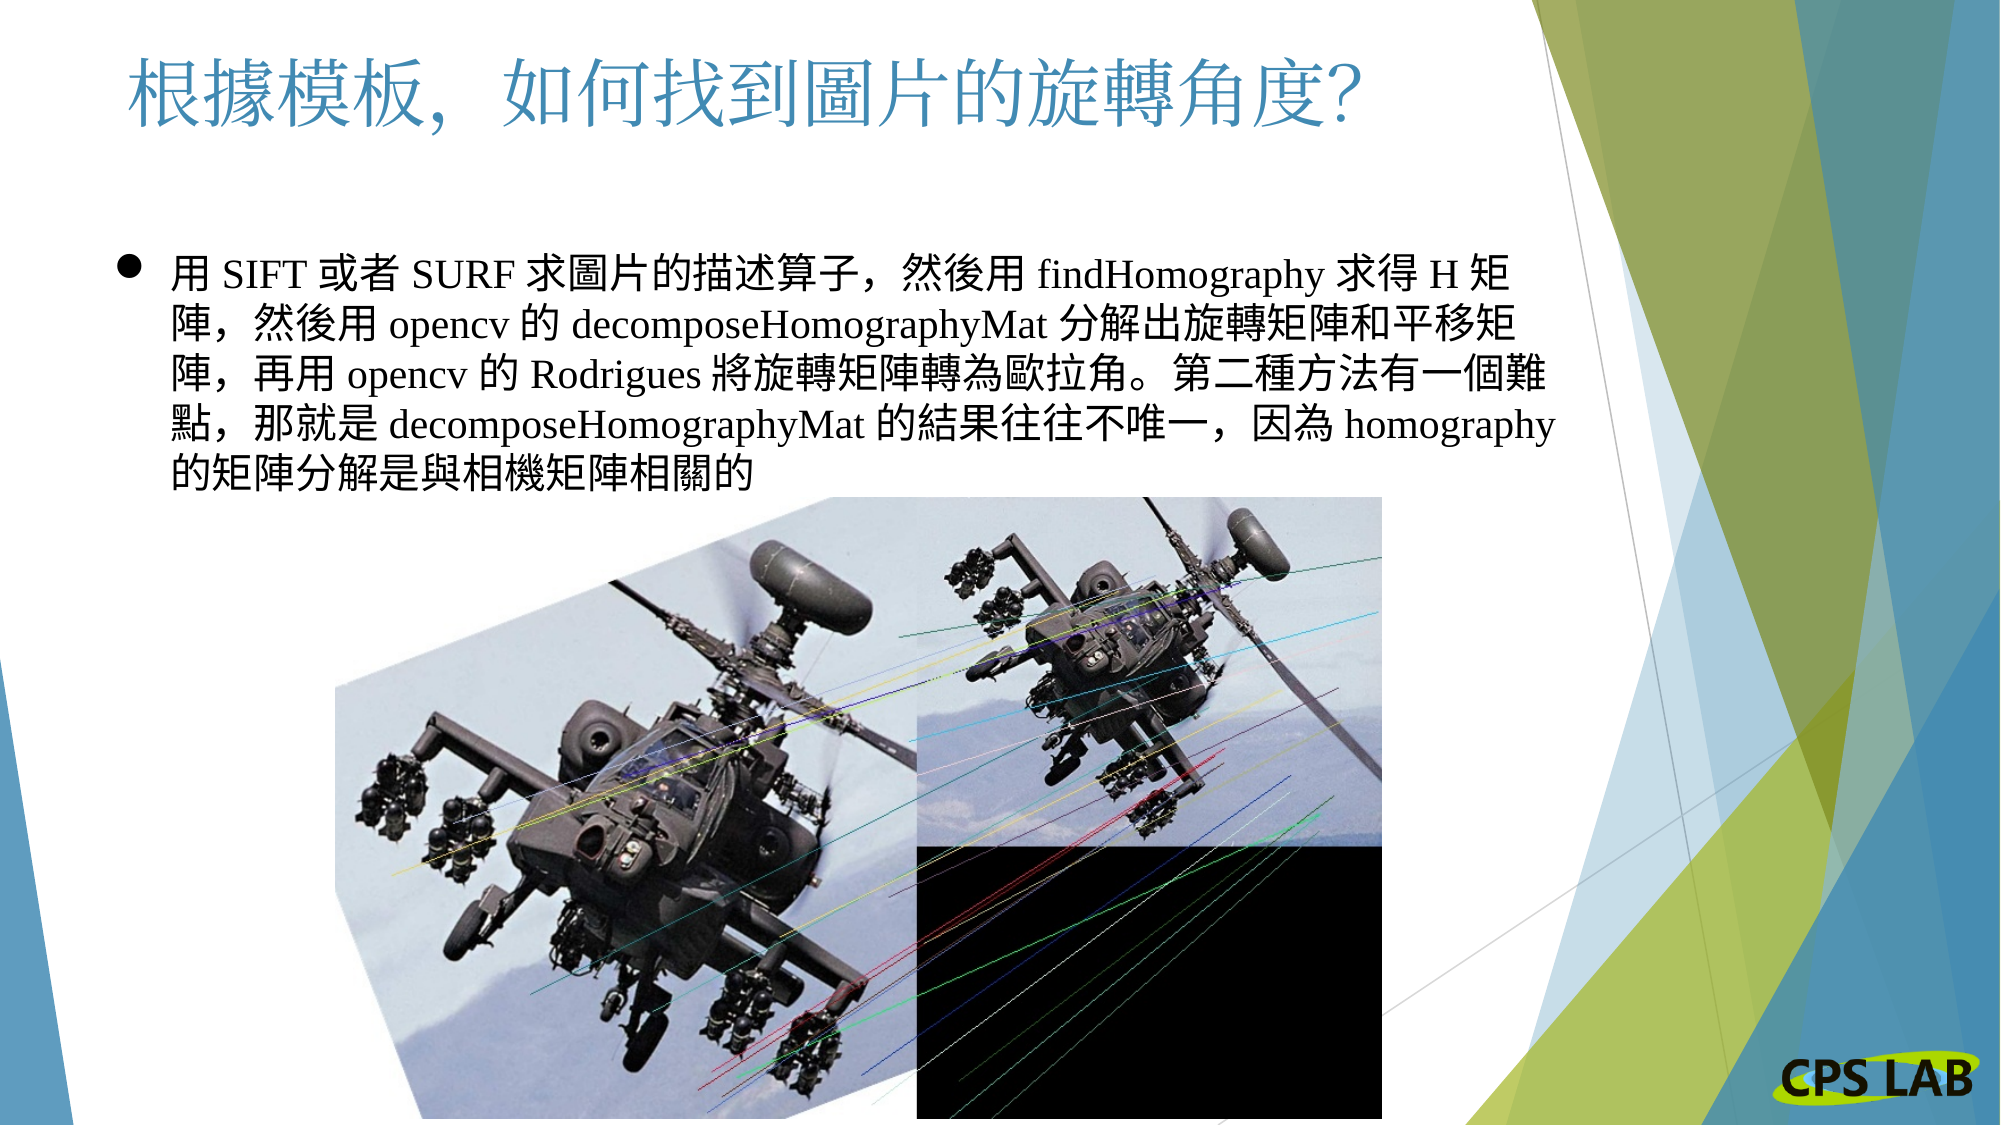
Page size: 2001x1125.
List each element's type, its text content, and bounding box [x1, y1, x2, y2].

text_box 用SIFT或者SURF求圖片的描述算子，然後用findHomography求得H矩陣，然後用opencv的decomposeHomographyMat分解出旋轉矩陣和平移矩陣，再用opencv的Rodrigues將旋轉矩陣轉為歐拉角。第二種方法有一個難點，那就是decomposeHomographyMat的結果往往不唯一，因為homography的矩陣分解是與相機矩陣相關的 [99, 239, 1577, 504]
picture [1772, 1050, 1980, 1106]
picture [335, 497, 1382, 1119]
title 根據模板，如何找到圖片的旋轉角度？ [111, 38, 1773, 166]
